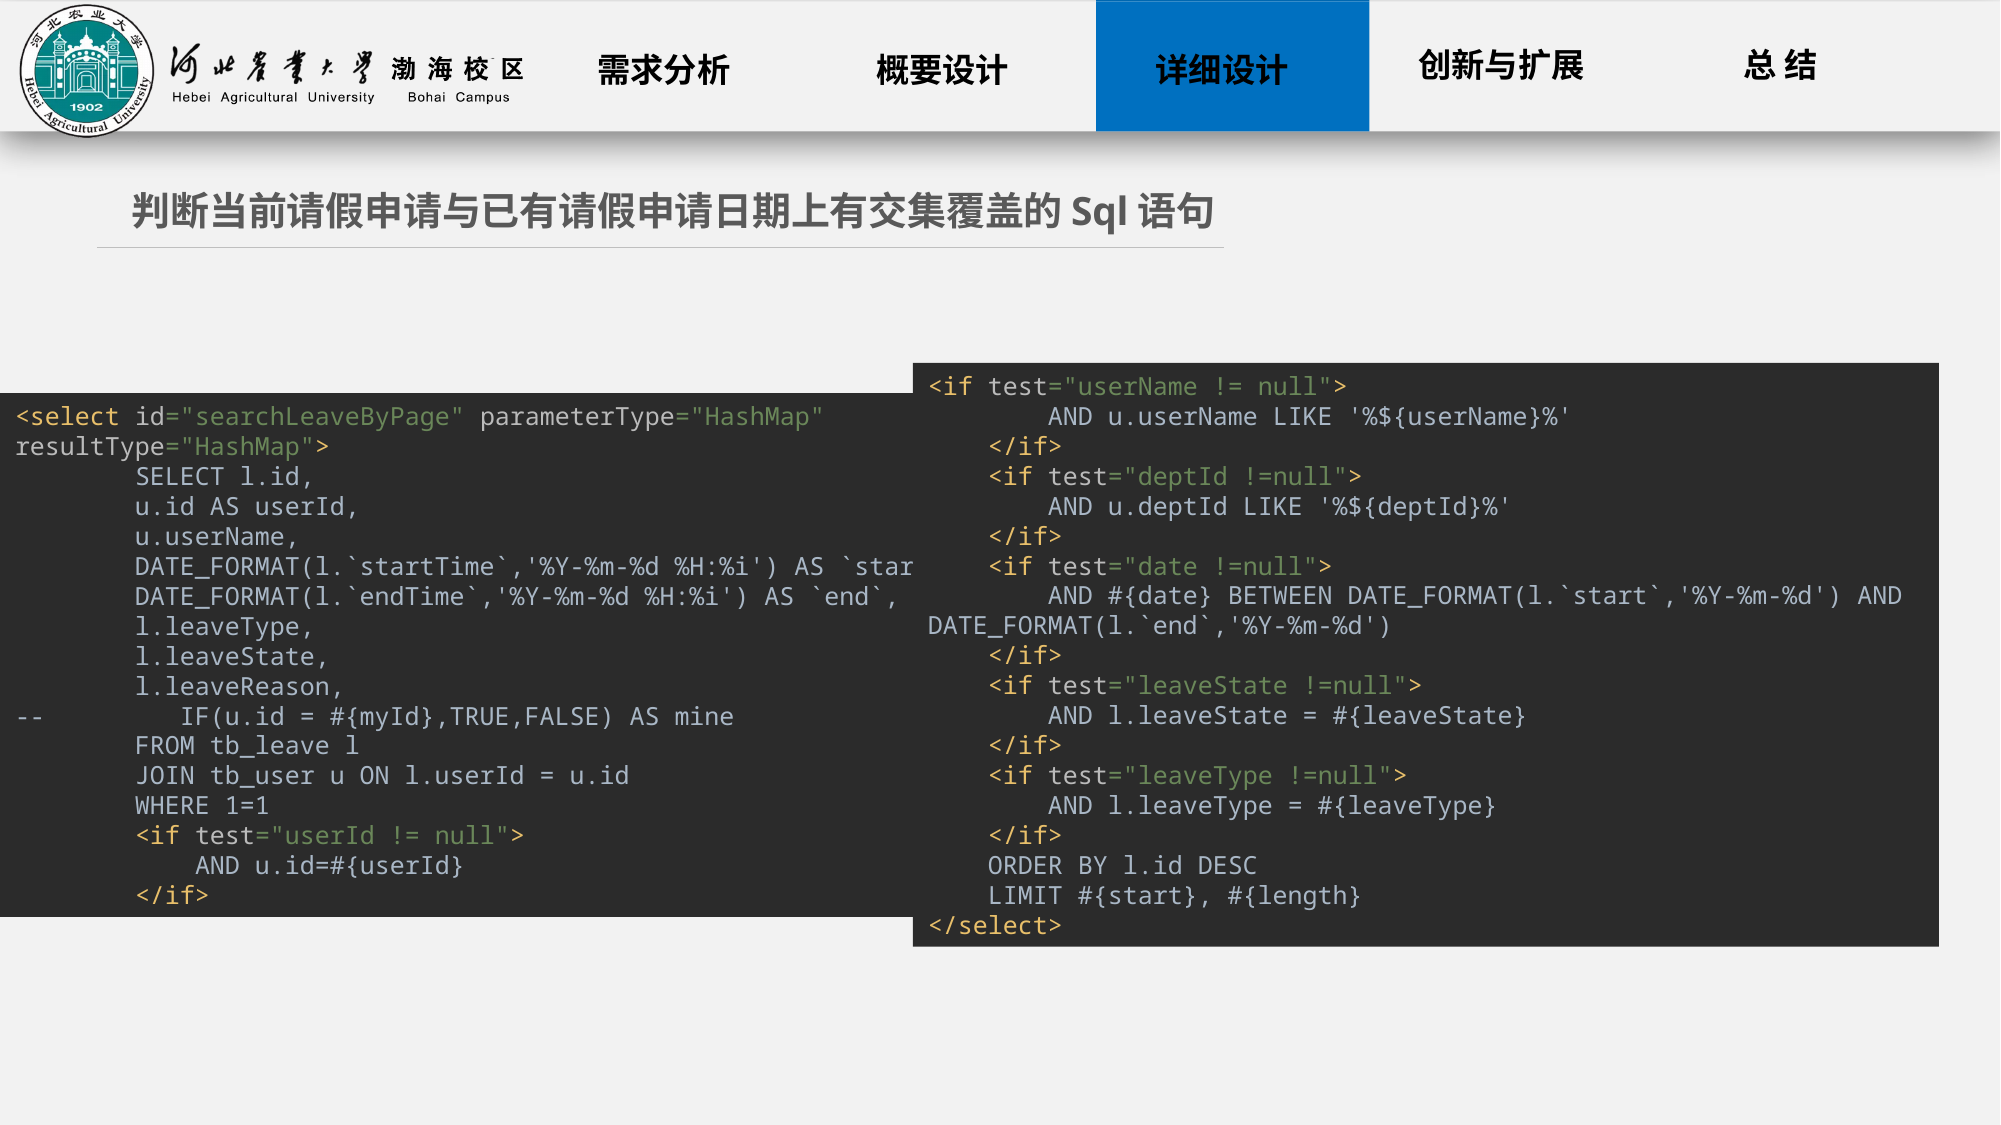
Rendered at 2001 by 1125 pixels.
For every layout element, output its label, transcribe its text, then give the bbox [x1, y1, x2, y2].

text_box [72, 178, 1275, 289]
picture [0, 0, 544, 155]
text_box <if test="userName != null"> AND u.userName LIKE '%${userName}%' </if> <if test="deptId !=null"> AND u.deptId LIKE '%${deptId}%' </if> <if test="date !=null"> AND #{date} BETWEEN DATE_FORMAT(l.`start`,'%Y-%m-%d') AND DATE_FORMAT(l.`end`,'%Y-%m-%d') </if> <if test="leaveState !=null"> AND l.leaveState = #{leaveState} </if> <if test="leaveType !=null"> AND l.leaveType = #{leaveType} </if> ORDER BY l.id DESC LIMIT #{start}, #{length} </select> [912, 362, 1939, 947]
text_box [544, 1, 2000, 132]
text_box <select id="searchLeaveByPage" parameterType="HashMap" resultType="HashMap"> SELECT l.id, u.id AS userId, u.userName, DATE_FORMAT(l.`startTime`,'%Y-%m-%d %H:%i') AS `start`, DATE_FORMAT(l.`endTime`,'%Y-%m-%d %H:%i') AS `end`, l.leaveType, l.leaveState, l.leaveReason, -- IF(u.id = #{myId},TRUE,FALSE) AS mine FROM tb_leave l JOIN tb_user u ON l.userId = u.id WHERE 1=1 <if test="userId != null"> AND u.id=#{userId} </if> [0, 393, 912, 917]
